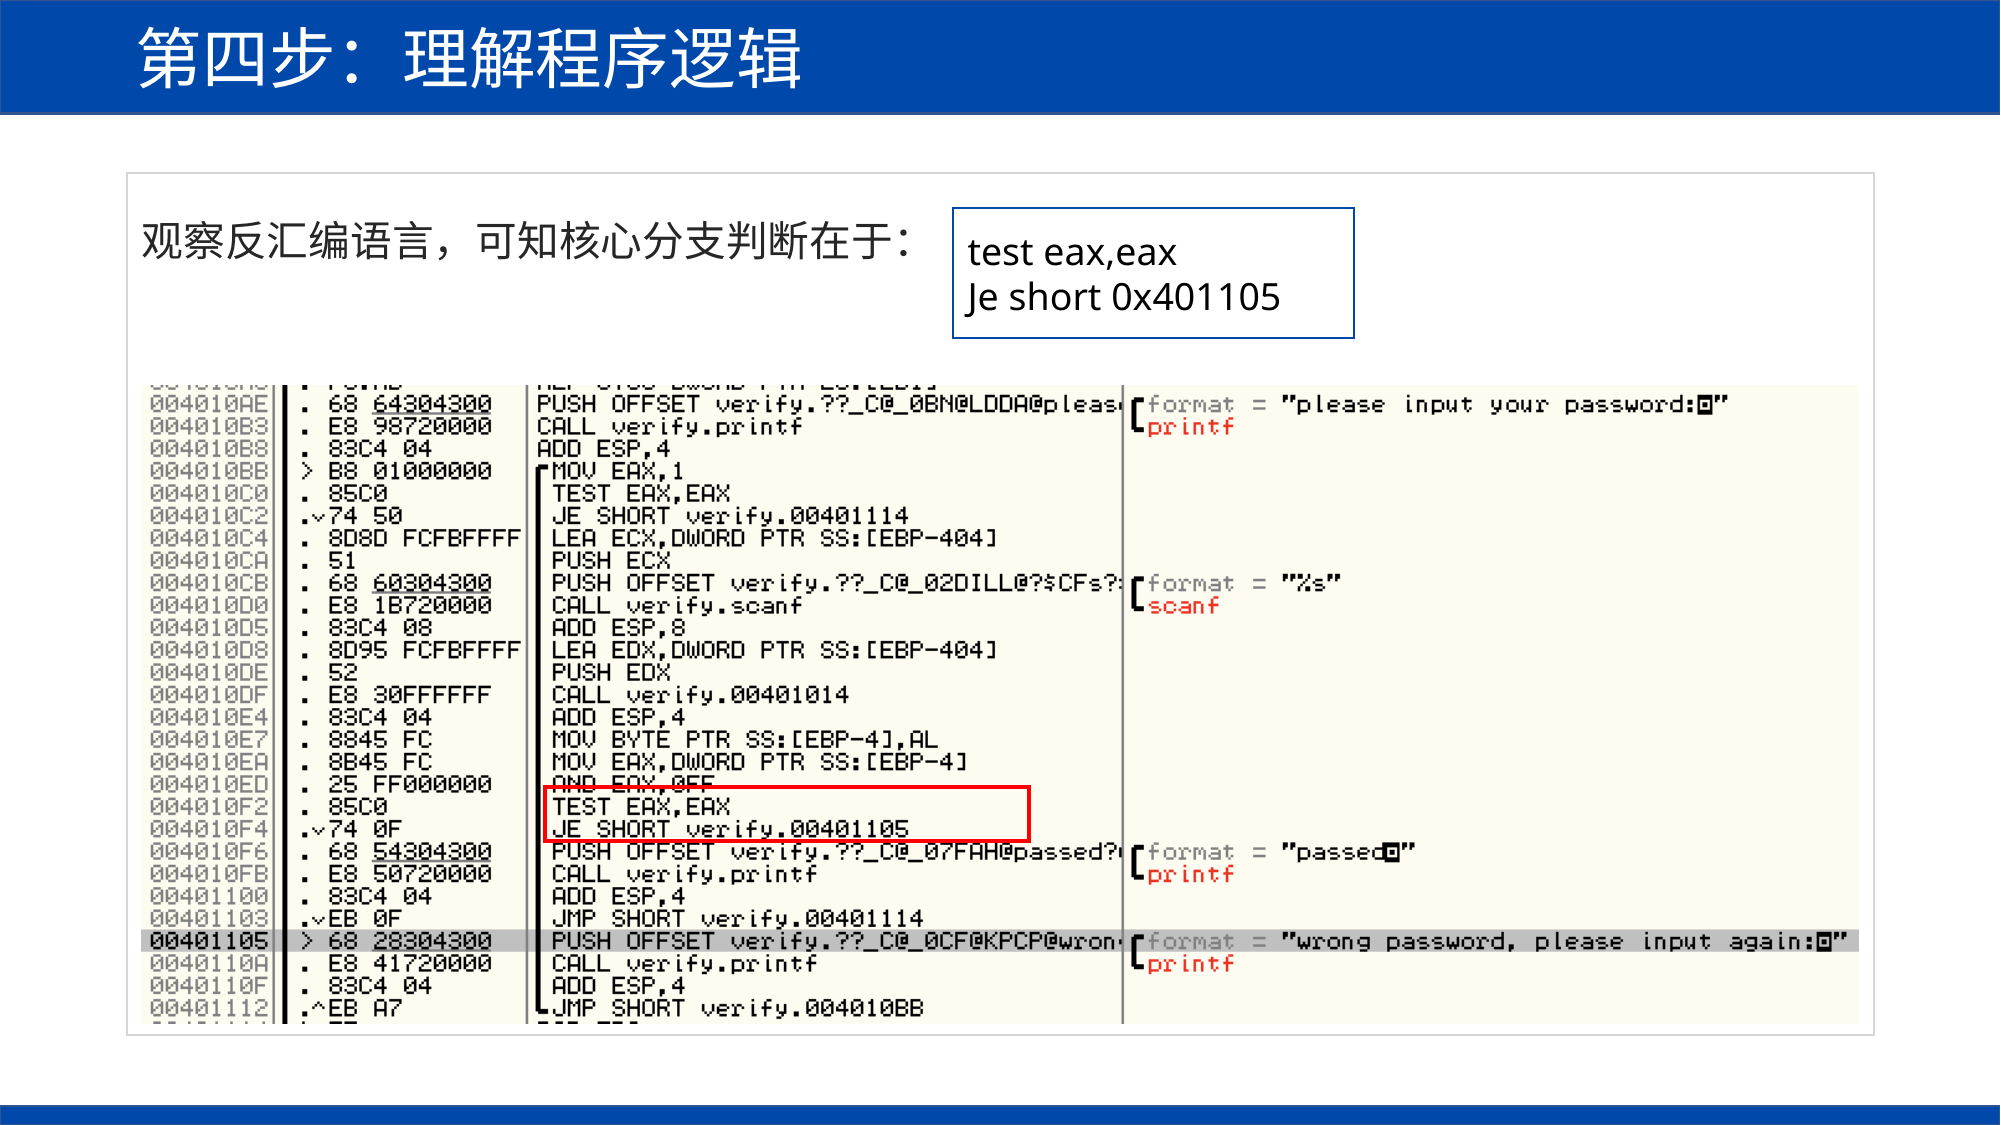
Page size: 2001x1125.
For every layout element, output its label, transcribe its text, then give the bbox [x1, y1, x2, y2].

text_box [126, 272, 1875, 1036]
picture [141, 385, 1859, 1024]
text_box 第四步：理解程序逻辑 [0, 0, 2000, 115]
text_box [0, 1105, 2000, 1125]
text_box [126, 172, 1875, 194]
text_box 观察反汇编语言，可知核心分支判断在于： [126, 194, 1875, 272]
text_box test eax,eax Je short 0x401105 [952, 207, 1355, 339]
